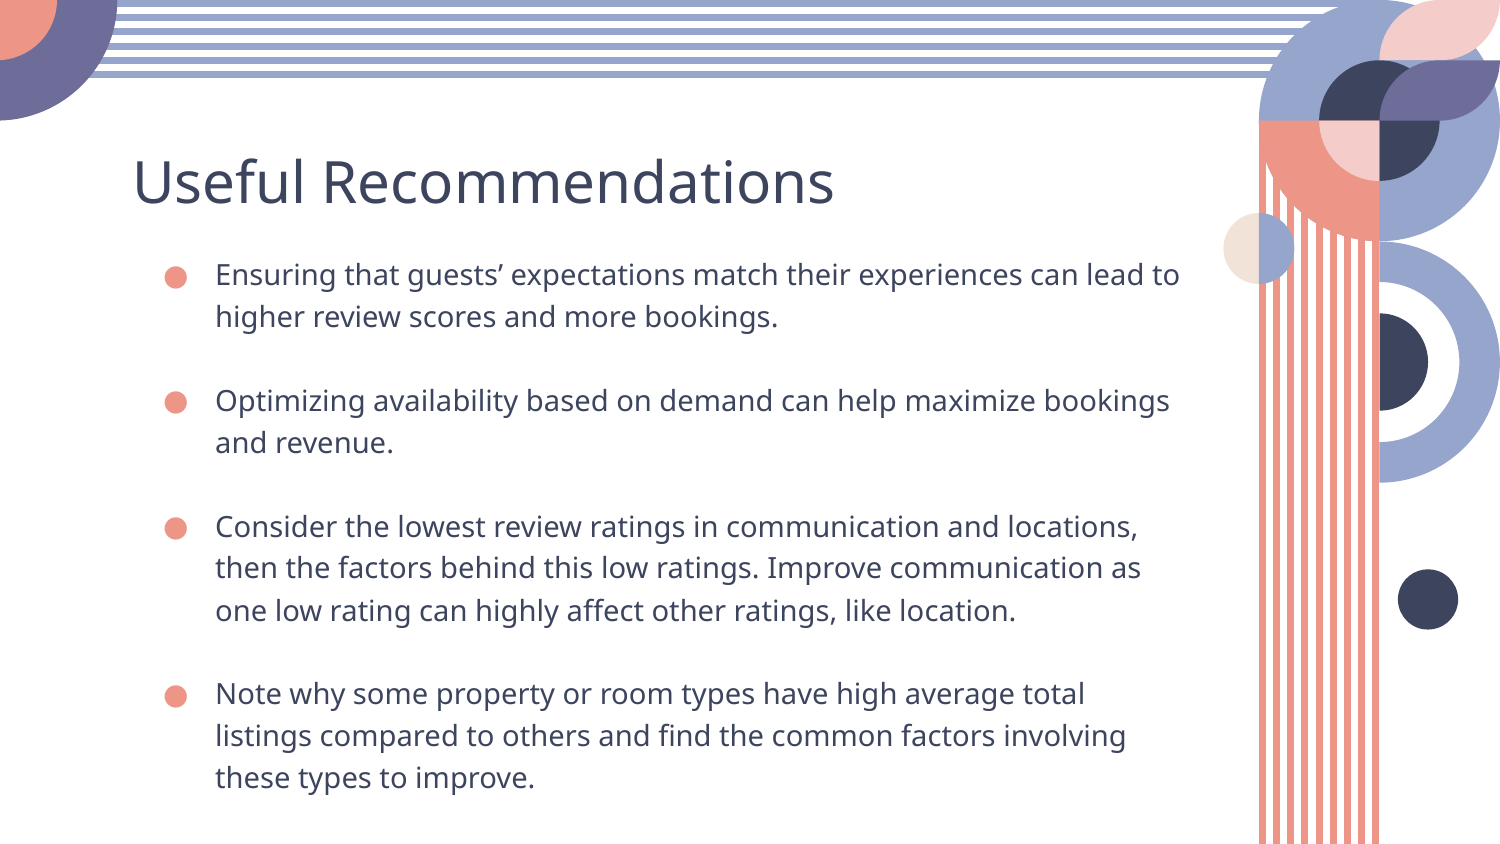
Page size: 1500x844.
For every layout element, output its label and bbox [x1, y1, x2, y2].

text_box [0, 0, 1500, 844]
